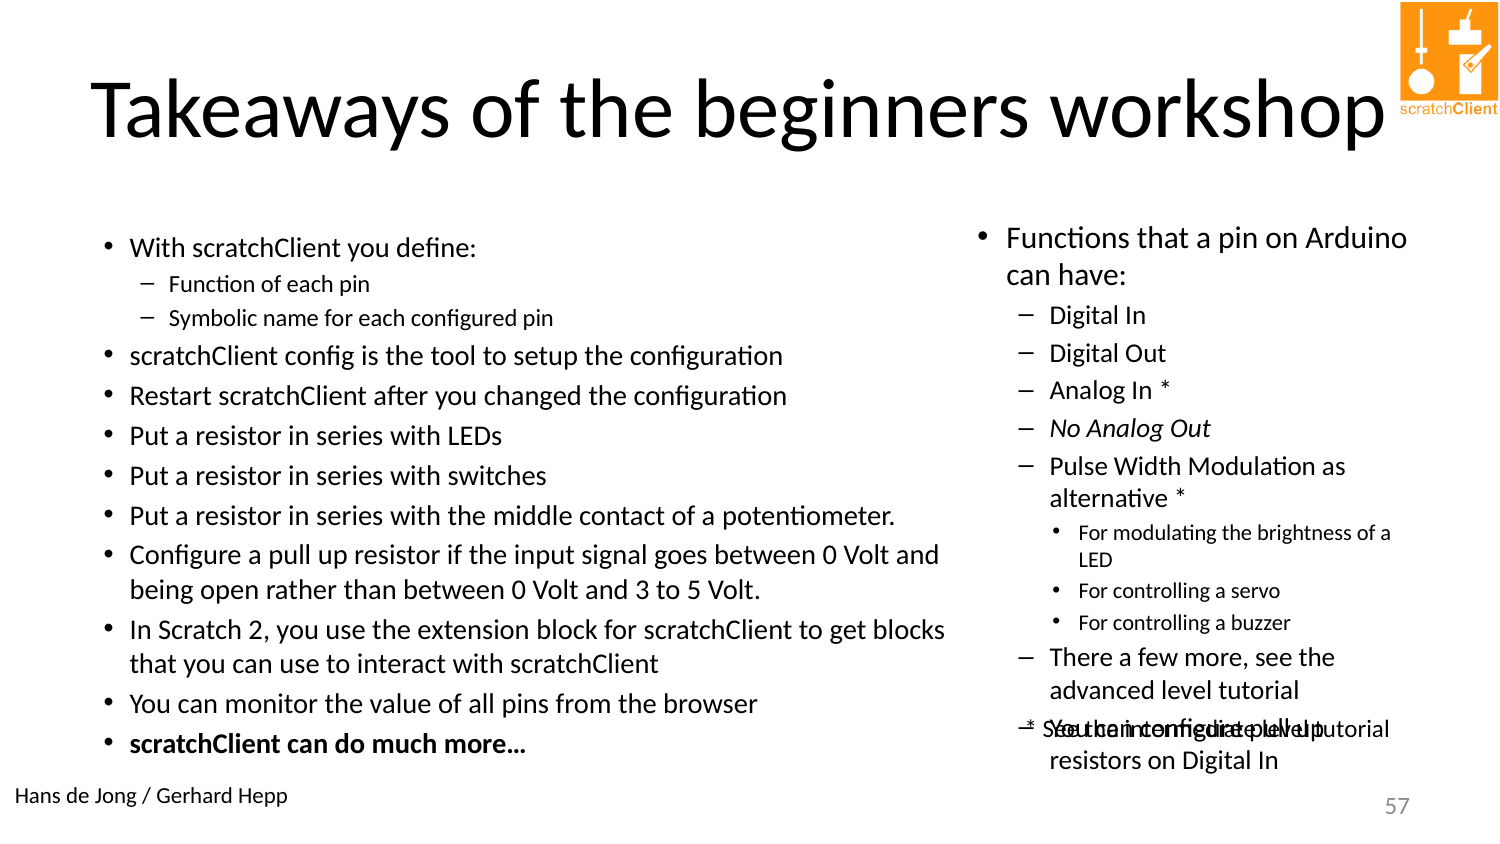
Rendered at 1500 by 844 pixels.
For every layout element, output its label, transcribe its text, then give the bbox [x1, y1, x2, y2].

list With scratchClient you define: Function of each pin Symbolic name for each configured pin scratchClient config is the tool to setup the configuration Restart scratchClient after you changed the configuration Put a resistor in series with LEDs Put a resistor in series with switches Put a resistor in series with the middle contact of a potentiometer. Configure a pull up resistor if the input signal goes between 0 Volt and being open rather than between 0 Volt and 3 to 5 Volt. In Scratch 2, you use the extension block for scratchClient to get blocks that you can use to interact with scratchClient You can monitor the value of all pins from the browser scratchClient can do much more… [88, 221, 963, 777]
text_box * See the intermediate level tutorial [1009, 705, 1483, 751]
title Takeaways of the beginners workshop [75, 33, 1425, 175]
slide_number 57 [1340, 782, 1425, 827]
picture [1398, 2, 1499, 118]
list Functions that a pin on Arduino can have: Digital In Digital Out Analog In * No Analog Out Pulse Width Modulation as alternative * For modulating the brightness of a LED For controlling a servo For controlling a buzzer There a few more, see the advanced level tutorial You can configure pull up resistors on Digital In [962, 209, 1437, 788]
